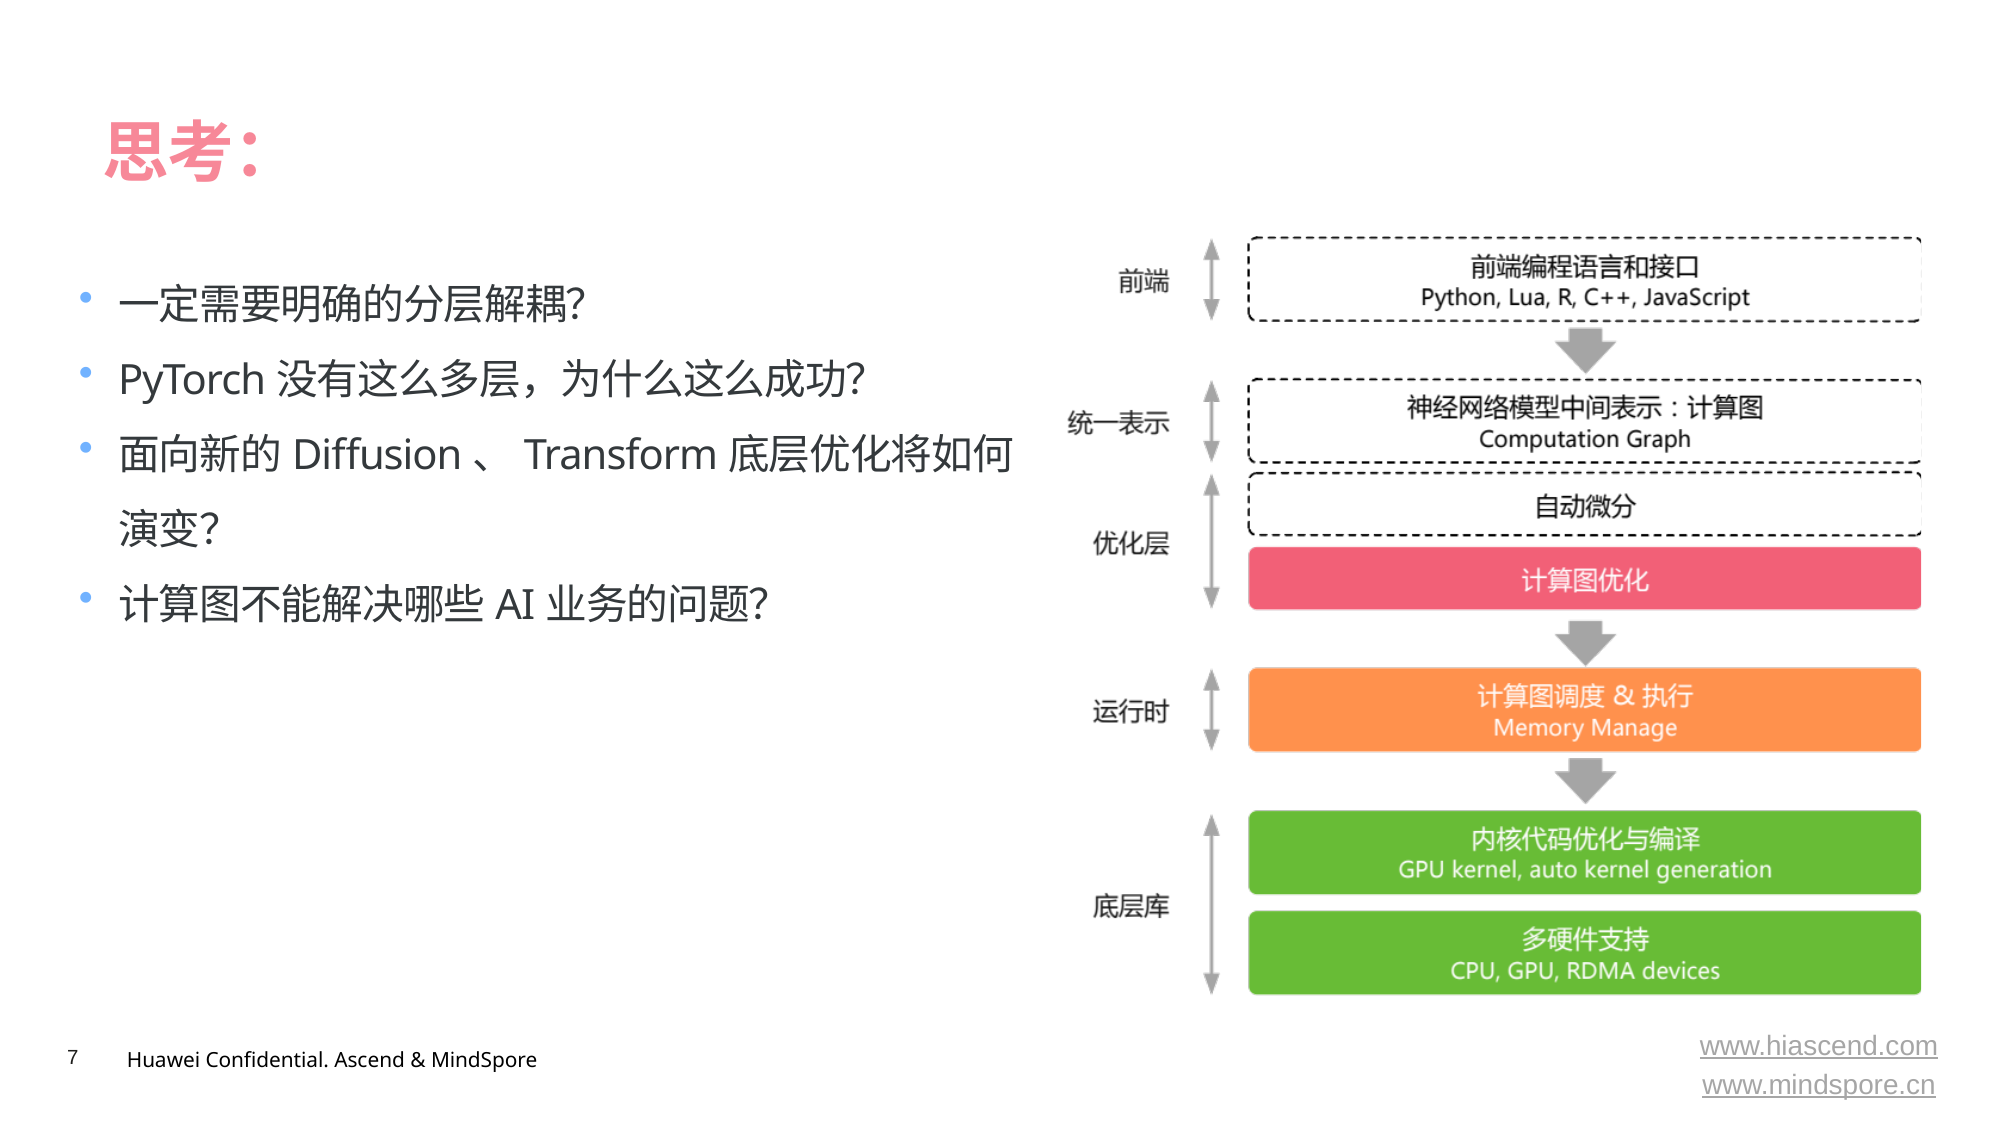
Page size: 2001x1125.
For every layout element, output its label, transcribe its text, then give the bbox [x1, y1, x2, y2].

title 思考： [102, 101, 1901, 199]
list 一定需要明确的分层解耦？ PyTorch没有这么多层，为什么这么成功？ 面向新的Diffusion、Transform底层优化将如何演变？ 计算图不能解决哪些AI业务的问题？ [79, 253, 1044, 996]
picture [1059, 236, 1922, 996]
